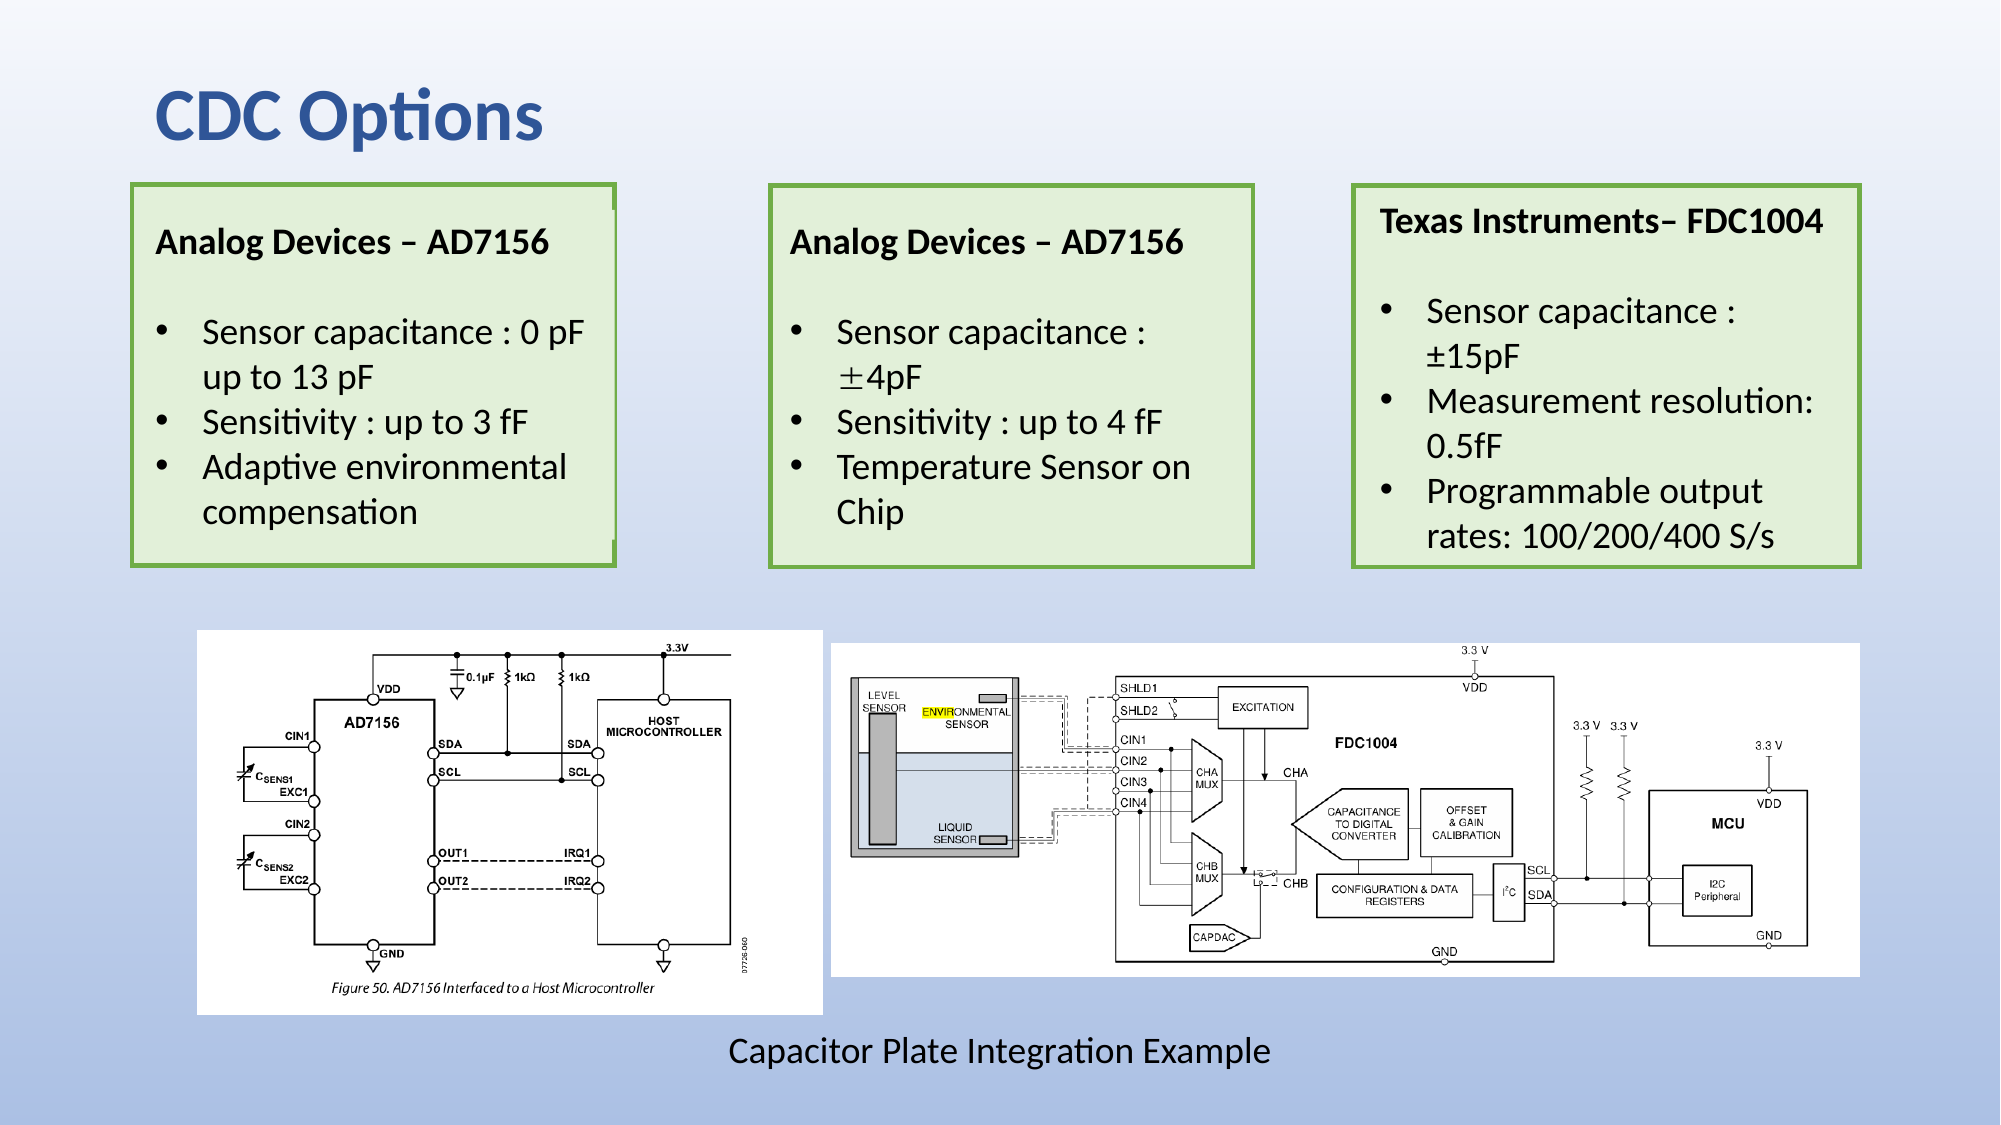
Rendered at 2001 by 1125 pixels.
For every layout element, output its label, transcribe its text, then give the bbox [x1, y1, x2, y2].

text_box [769, 185, 1254, 568]
text_box CDC Options [140, 58, 677, 209]
text_box Analog Devices – AD7156 Sensor capacitance : 0 pF up to 13 pF Sensitivity : up to 3 fF Adaptive environmental compensation [140, 209, 615, 540]
text_box Analog Devices – AD7156 Sensor capacitance : 4pF Sensitivity : up to 4 fF Temperature Sensor on Chip [774, 209, 1241, 540]
text_box [131, 183, 616, 566]
text_box [1352, 185, 1860, 568]
picture [831, 643, 1860, 977]
picture [197, 630, 823, 1015]
text_box Capacitor Plate Integration Example [713, 1019, 1354, 1079]
text_box Texas Instruments– FDC1004 Sensor capacitance : ±15pF Measurement resolution: 0.5fF Programmable output rates: 100/200/400 S/s [1364, 188, 1848, 564]
